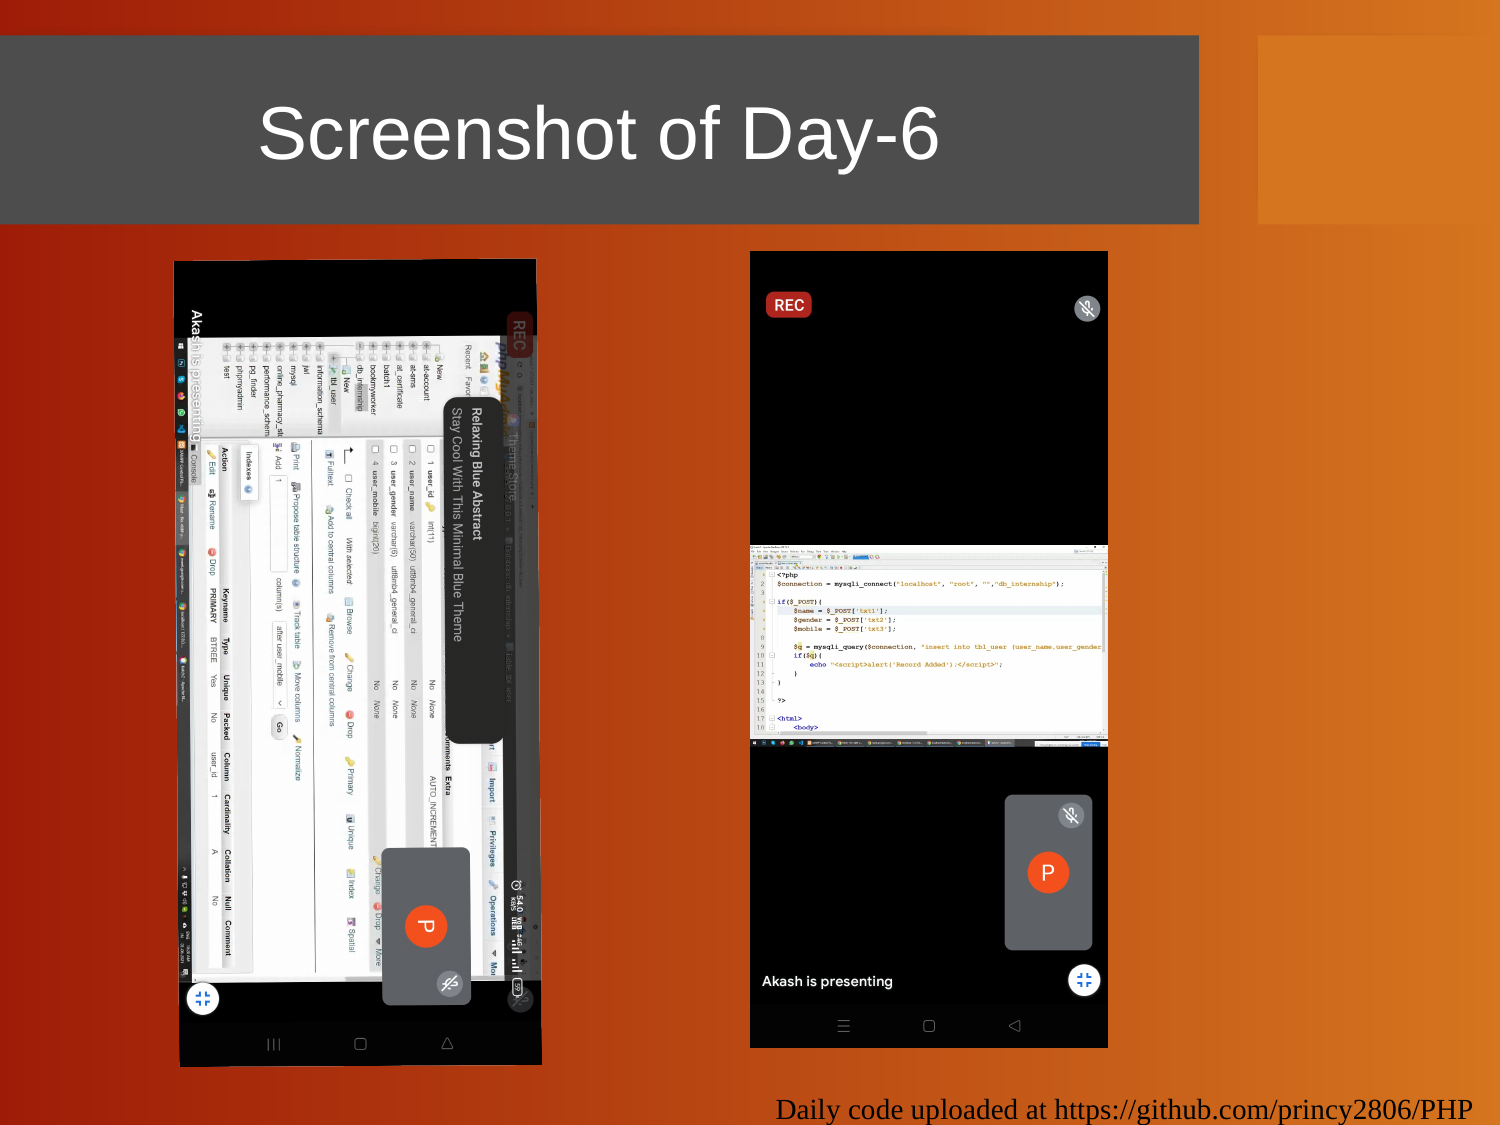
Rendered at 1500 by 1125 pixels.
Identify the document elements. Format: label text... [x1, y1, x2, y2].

title Screenshot of Day-6 [0, 35, 1199, 225]
picture [178, 845, 542, 1067]
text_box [749, 251, 1108, 1048]
picture [174, 260, 538, 481]
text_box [0, 481, 744, 845]
footer Daily code uploaded at https://github.com/princy2806/PHP [750, 1082, 1500, 1125]
